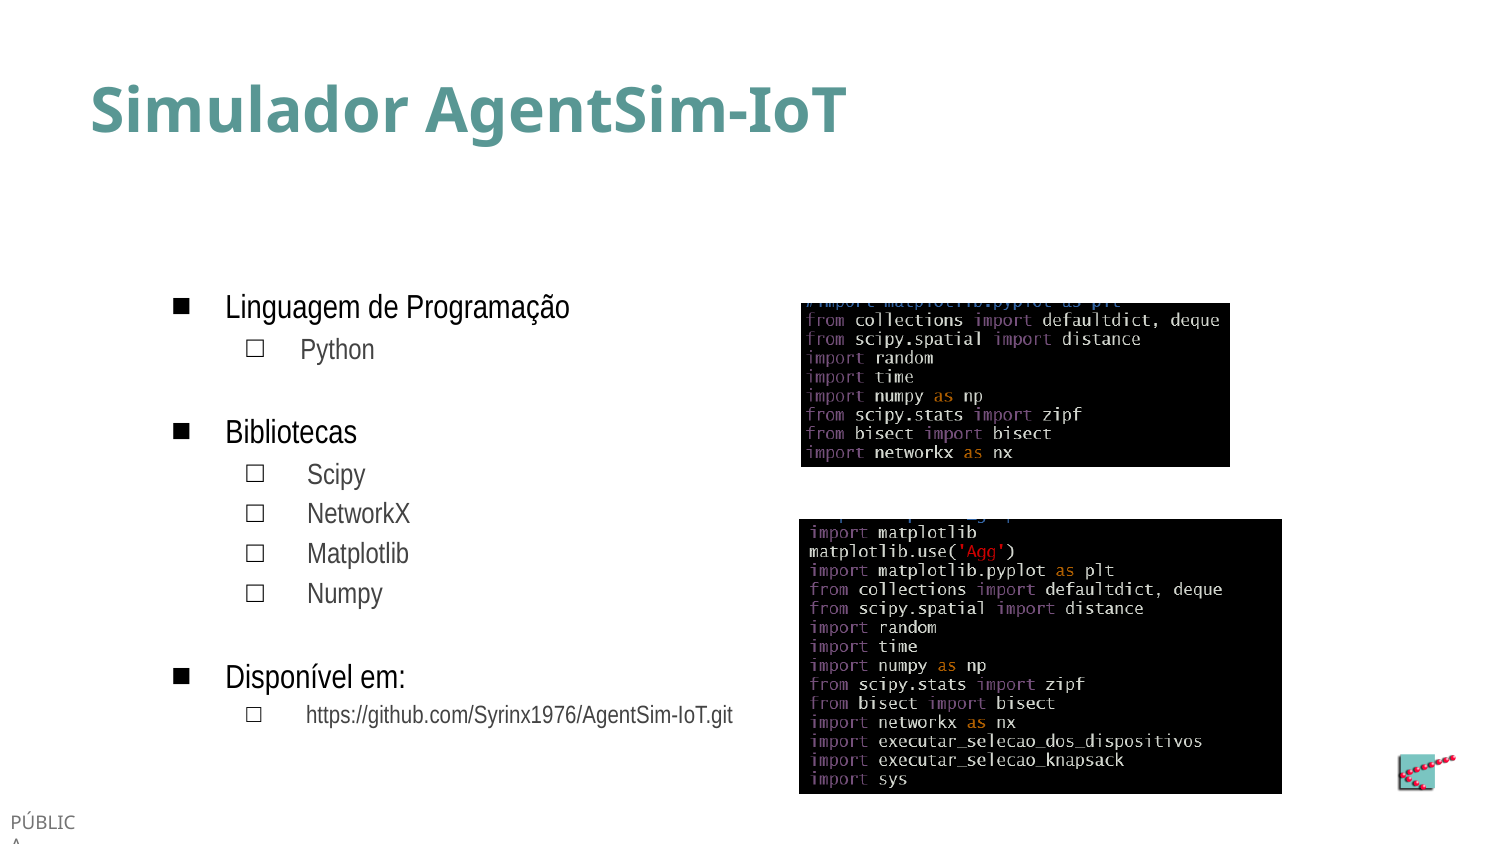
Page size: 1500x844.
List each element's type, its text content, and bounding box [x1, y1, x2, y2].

picture [801, 303, 1230, 468]
picture [799, 519, 1282, 794]
text_box Linguagem de Programação Python Bibliotecas Scipy NetworkX Matplotlib Numpy Disponível em: https://github.com/Syrinx1976/AgentSim-IoT.git [135, 272, 886, 777]
title Simulador AgentSim-IoT [75, 21, 1474, 193]
picture [1397, 753, 1456, 792]
